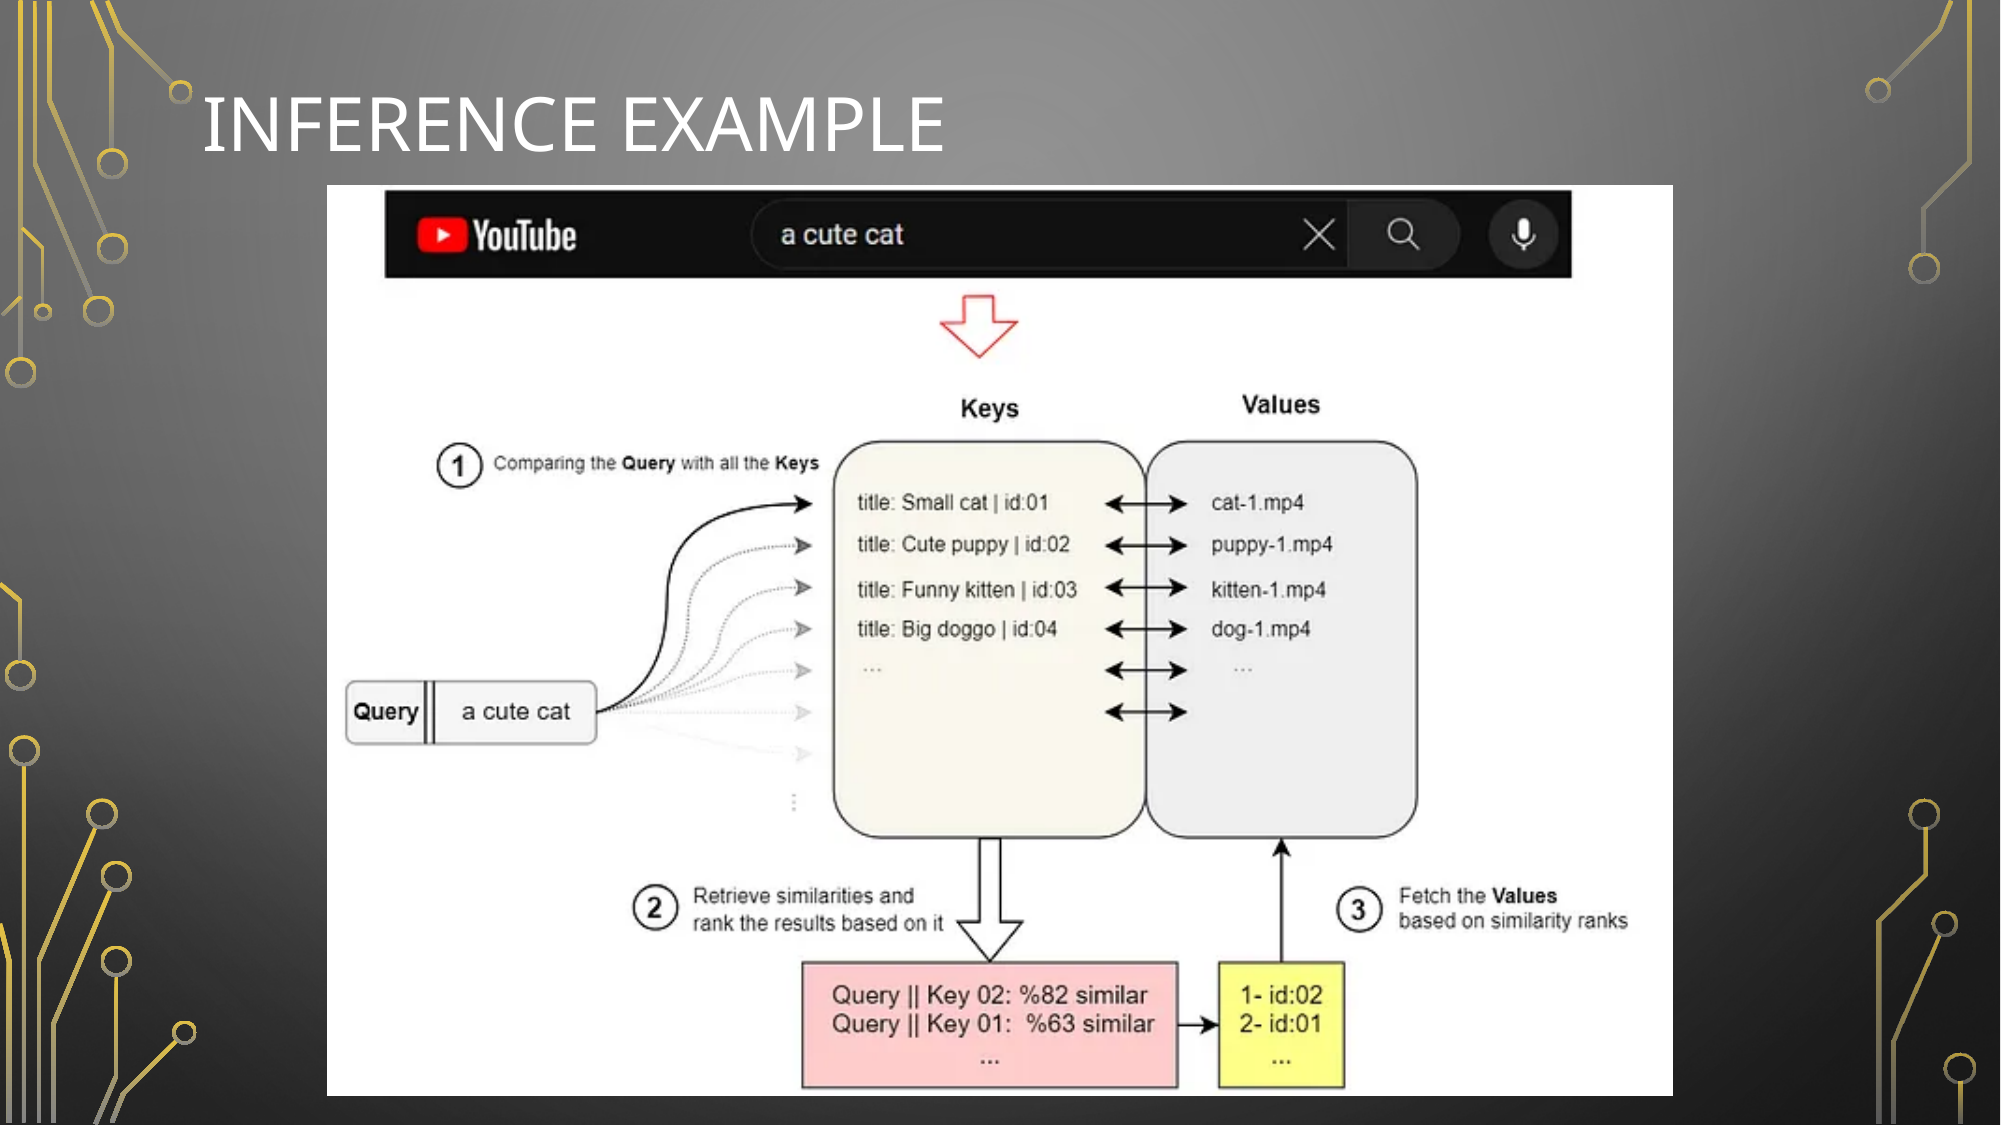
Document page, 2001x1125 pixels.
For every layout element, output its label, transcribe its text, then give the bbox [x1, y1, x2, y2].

title Inference example [187, 6, 1813, 249]
picture [327, 184, 1673, 1096]
